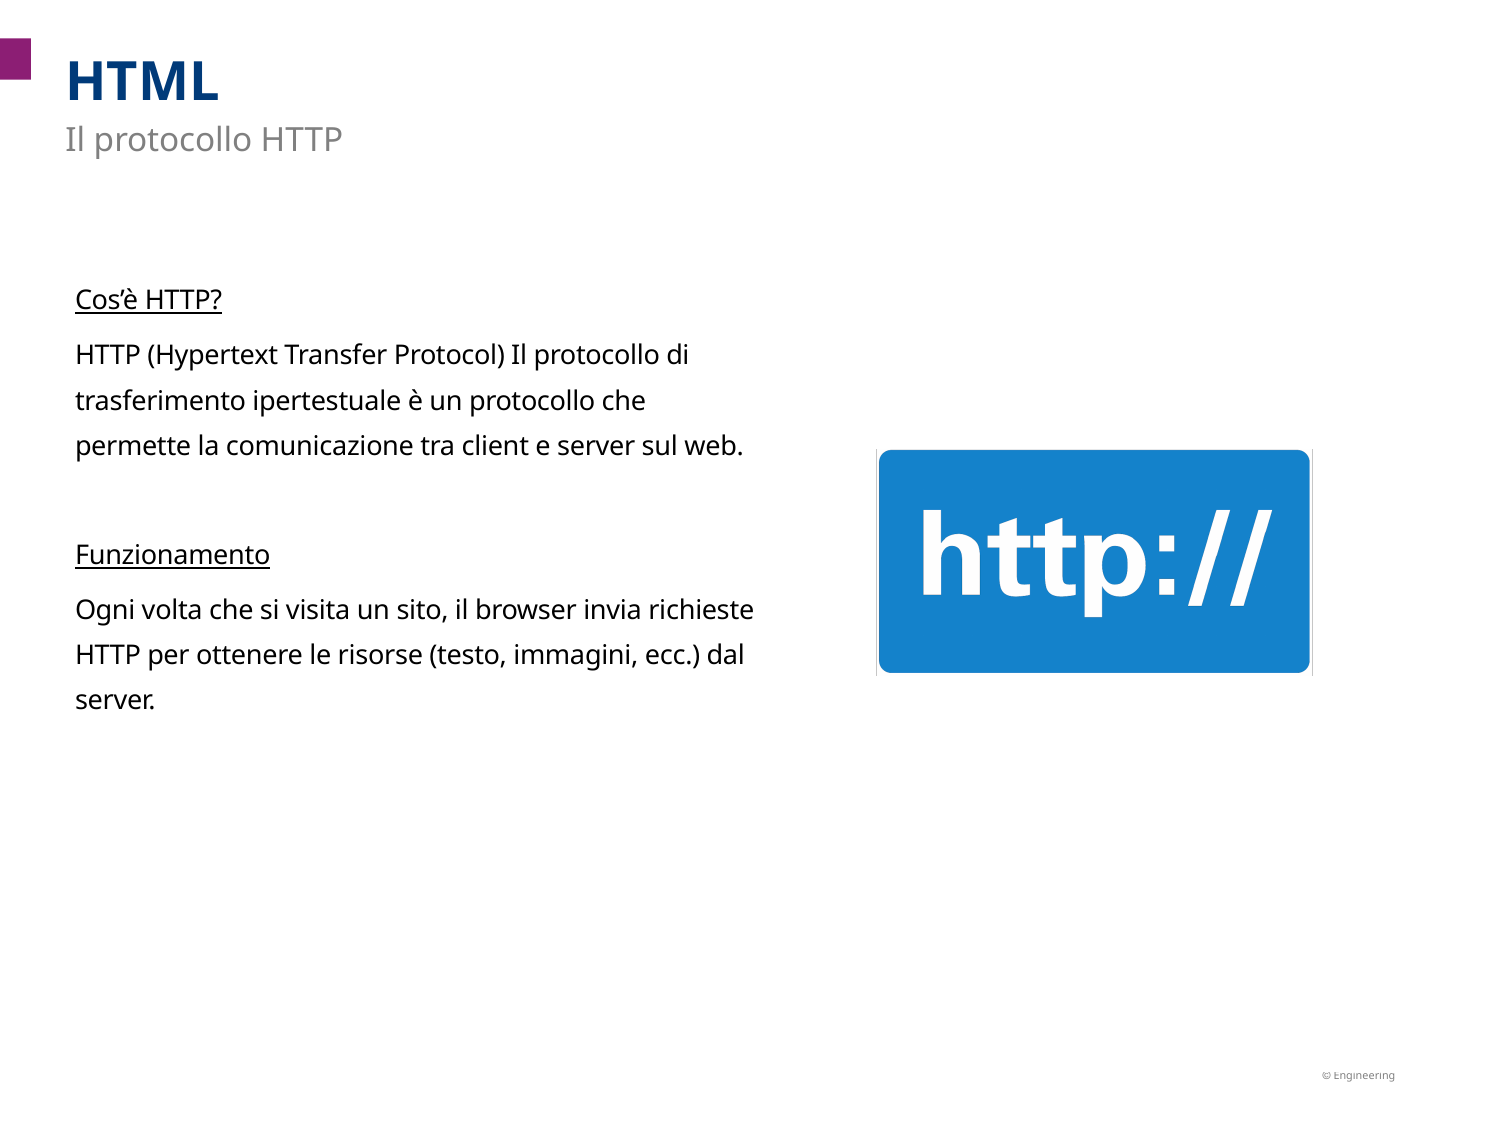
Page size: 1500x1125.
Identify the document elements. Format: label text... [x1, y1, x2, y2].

text_box HTML [65, 46, 1284, 91]
picture [826, 294, 1363, 831]
list Cos’è HTTP? HTTP (Hypertext Transfer Protocol) Il protocollo di trasferimento ipertestuale è un protocollo che permette la comunicazione tra client e server sul web. Funzionamento Ogni volta che si visita un sito, il browser invia richieste HTTP per ottenere le risorse (testo, immagini, ecc.) dal server. [75, 262, 776, 1005]
text_box Il protocollo HTTP [65, 117, 1269, 162]
